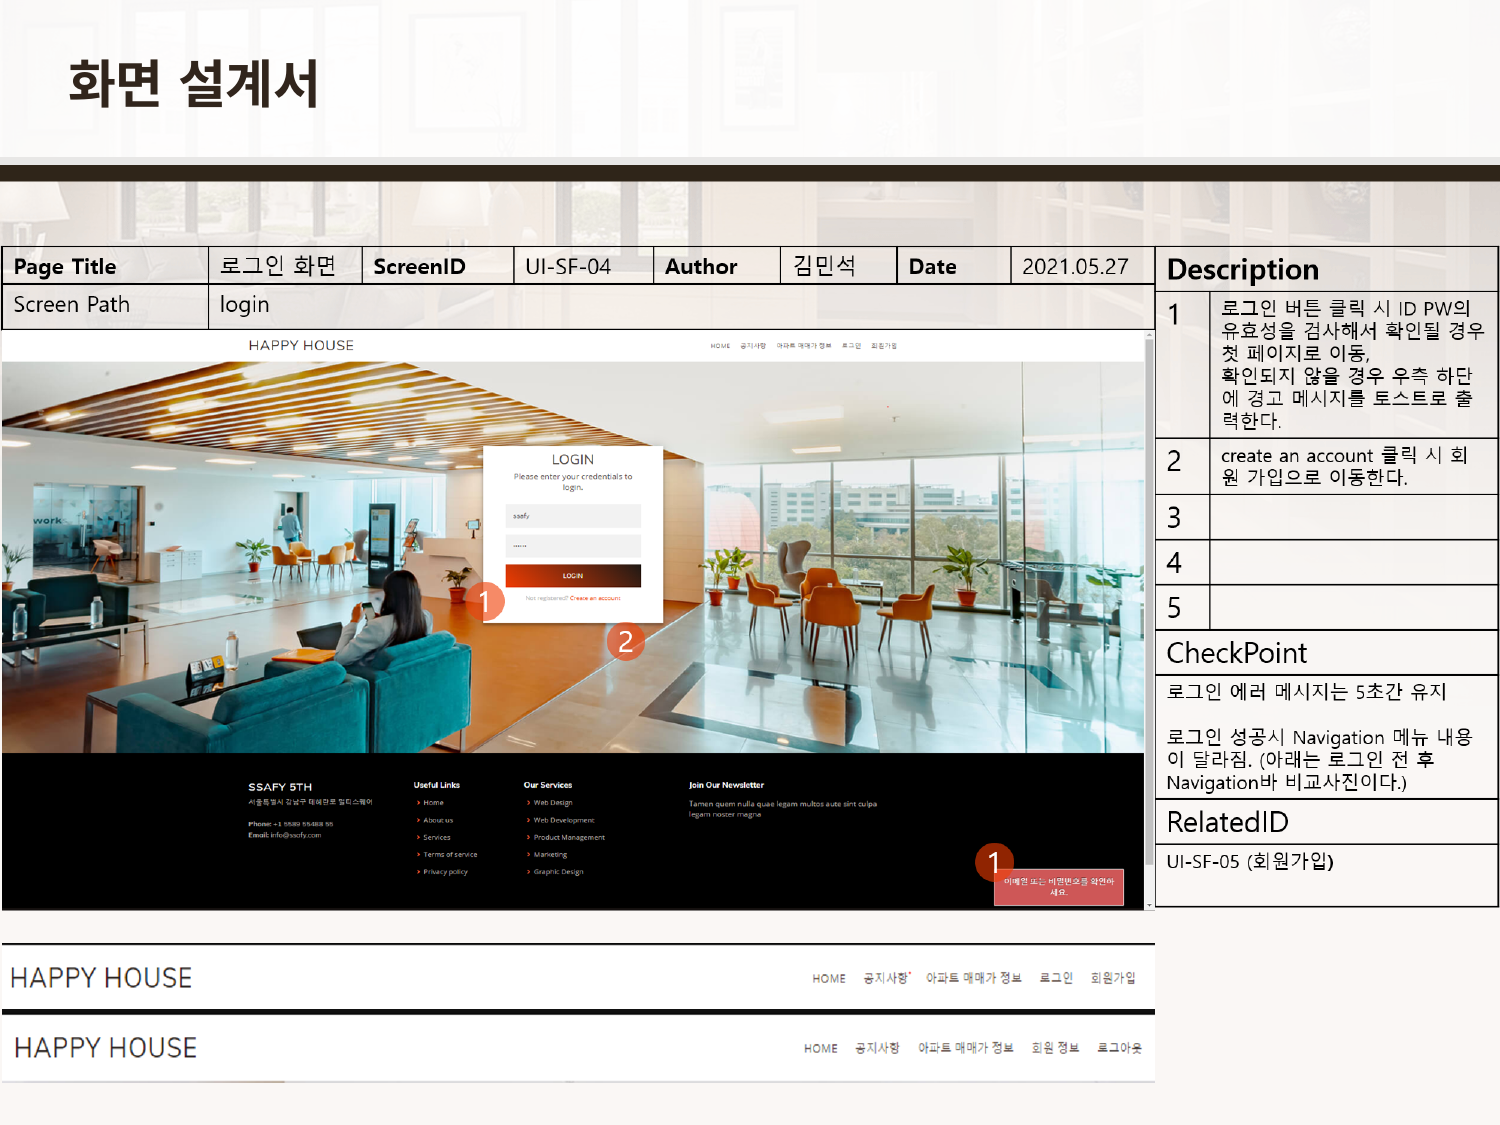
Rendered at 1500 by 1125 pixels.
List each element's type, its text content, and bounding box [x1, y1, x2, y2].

picture [0, 0, 1500, 1125]
title 화면 설계서 [53, 17, 1110, 149]
